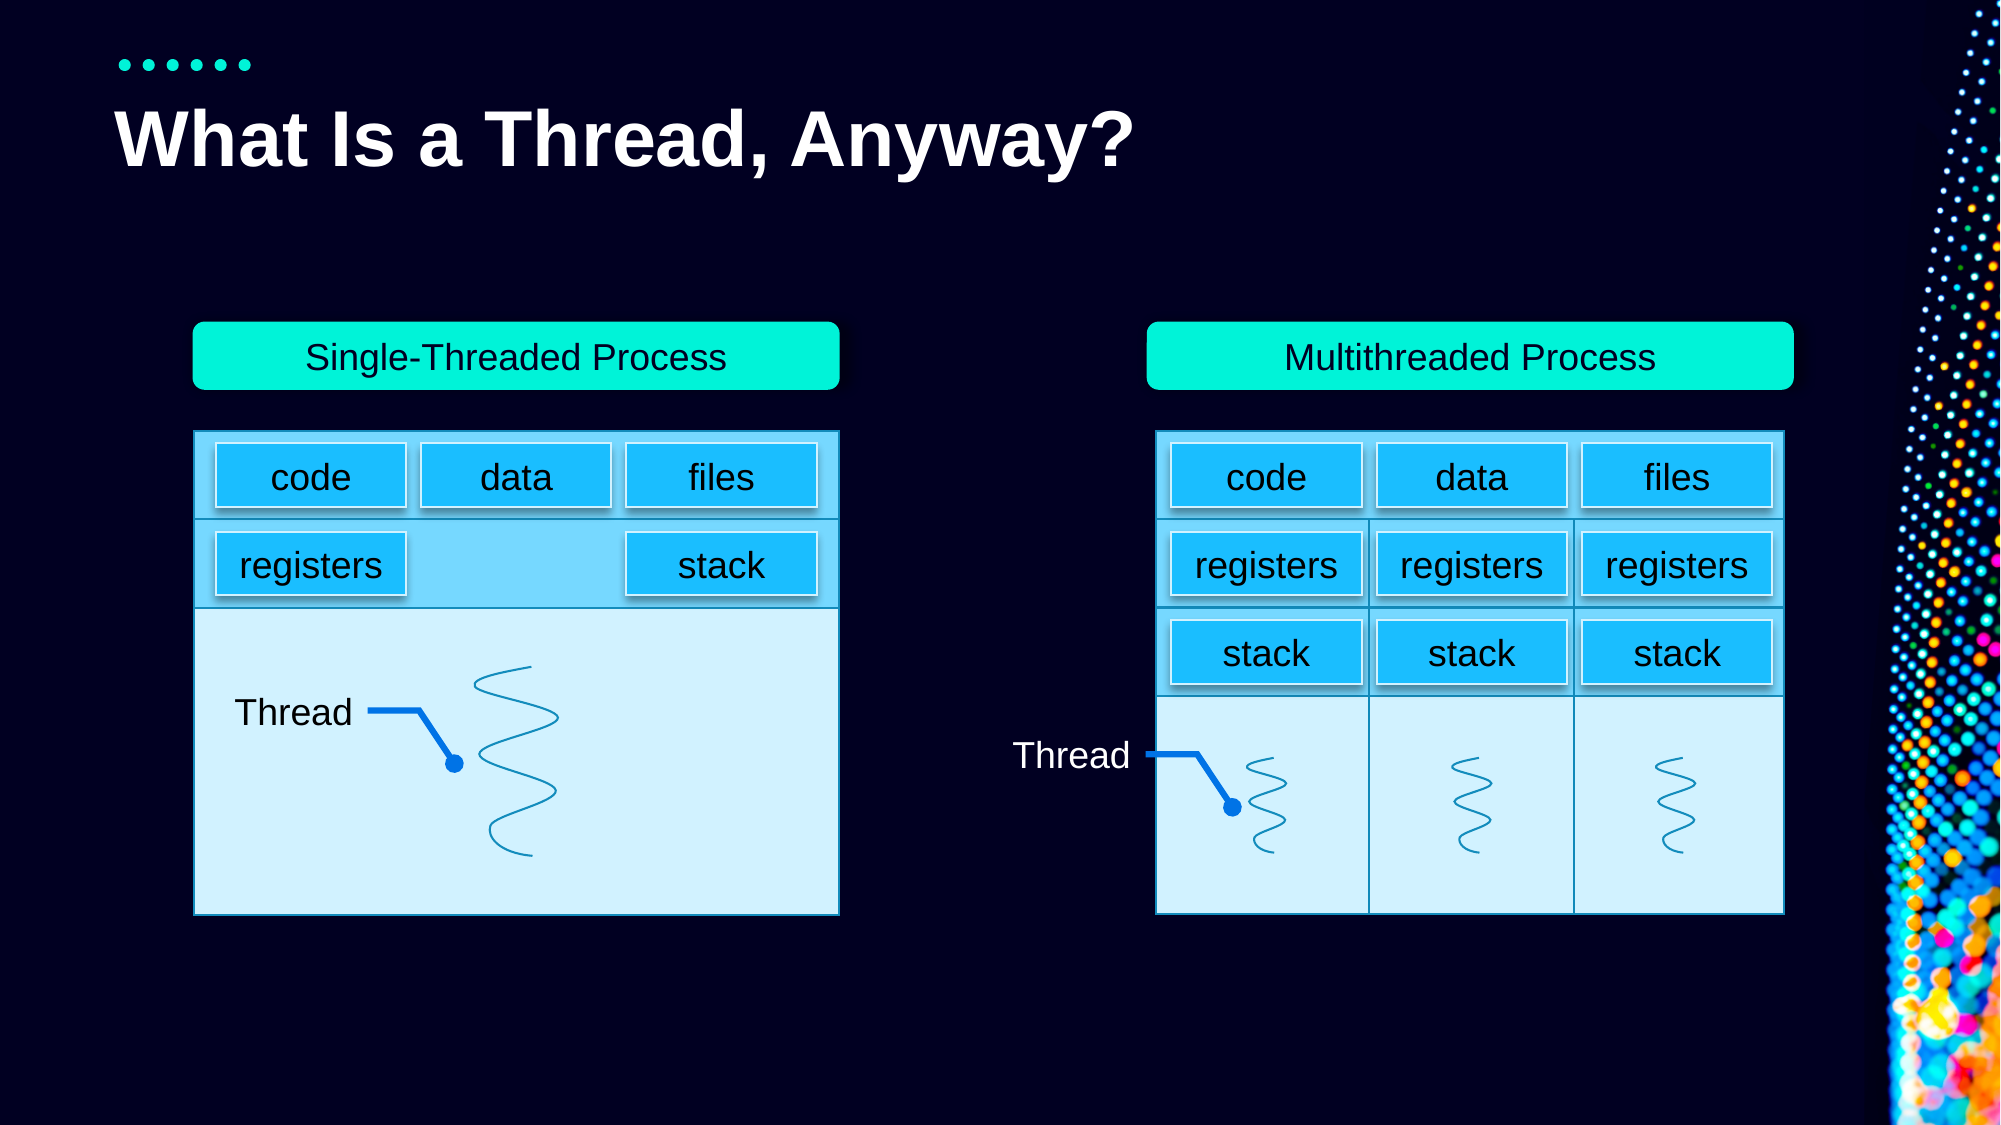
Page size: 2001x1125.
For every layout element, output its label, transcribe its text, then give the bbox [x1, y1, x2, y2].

text_box [1574, 695, 1785, 915]
text_box [193, 607, 840, 916]
text_box [1155, 430, 1785, 520]
text_box files [1581, 442, 1773, 508]
text_box [1155, 695, 1369, 915]
text_box Thread [993, 723, 1150, 784]
text_box [1147, 753, 1239, 814]
text_box stack [1581, 619, 1773, 685]
text_box [1655, 756, 1697, 854]
text_box registers [1581, 531, 1773, 596]
text_box [1575, 520, 1785, 607]
text_box files [625, 442, 818, 508]
text_box stack [1376, 619, 1568, 685]
text_box [1451, 756, 1493, 854]
text_box stack [625, 531, 818, 596]
text_box [369, 709, 461, 770]
text_box [473, 665, 560, 857]
text_box [1370, 601, 1379, 607]
text_box code [1170, 442, 1363, 508]
text_box [1370, 607, 1573, 627]
text_box [1246, 756, 1288, 854]
picture [1864, 0, 2001, 1125]
text_box [193, 518, 840, 607]
text_box [1155, 520, 1368, 607]
text_box data [1376, 442, 1568, 508]
text_box code [215, 442, 407, 508]
text_box Single-Threaded Process [192, 321, 840, 390]
text_box stack [1170, 619, 1363, 685]
text_box [193, 430, 840, 518]
text_box registers [1376, 531, 1568, 596]
text_box [1370, 695, 1573, 915]
text_box [1564, 600, 1573, 607]
text_box [1155, 607, 1368, 695]
text_box Thread [215, 680, 372, 740]
text_box data [420, 442, 612, 508]
title What Is a Thread, Anyway? [99, 91, 1163, 332]
text_box Multithreaded Process [1146, 321, 1794, 390]
text_box registers [1170, 531, 1363, 596]
text_box [1575, 607, 1785, 695]
text_box registers [215, 531, 407, 596]
text_box [1370, 520, 1573, 538]
